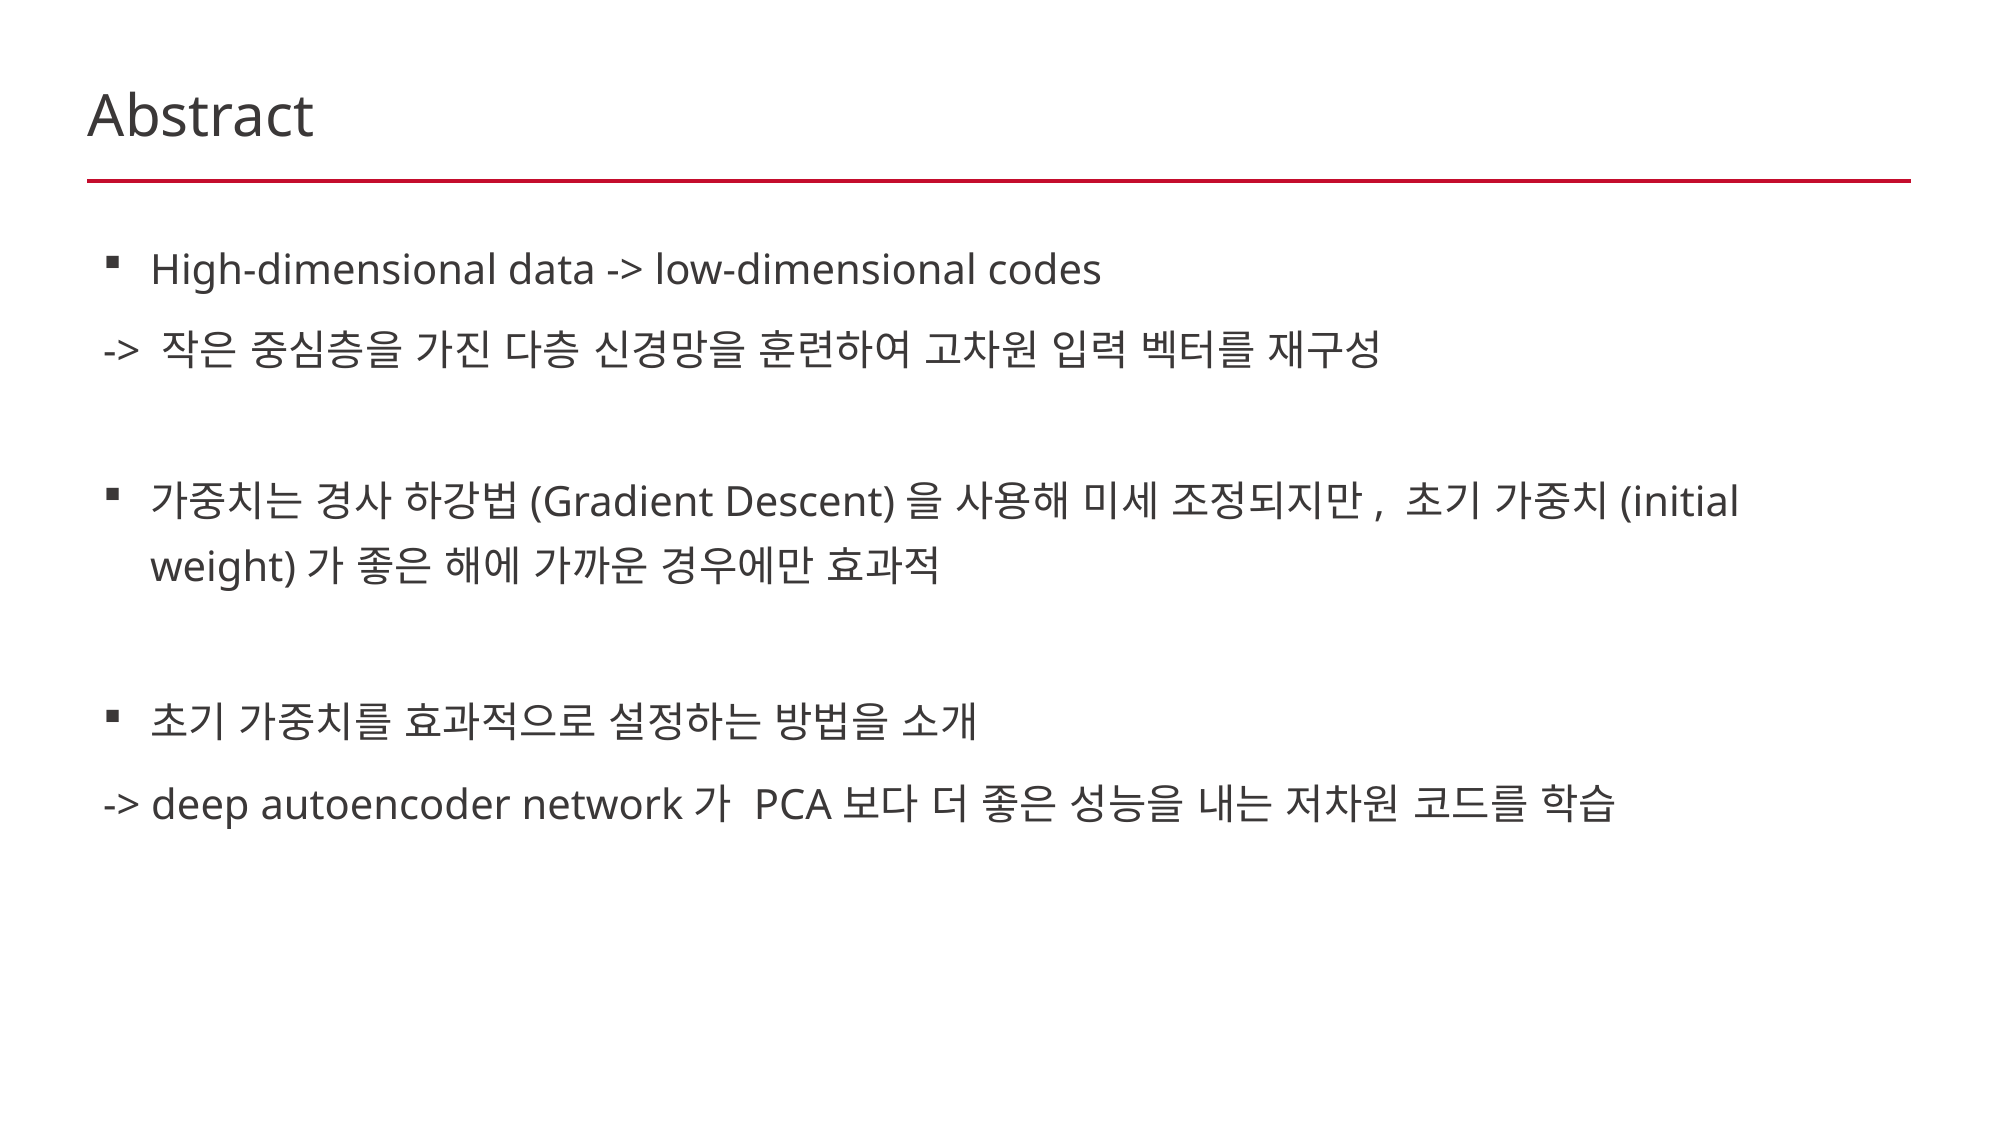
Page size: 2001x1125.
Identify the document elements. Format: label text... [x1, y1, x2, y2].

list High-dimensional data -> low-dimensional codes -> 작은 중심층을 가진 다층 신경망을 훈련하여 고차원 입력 벡터를 재구성 가중치는 경사 하강법(Gradient Descent)을 사용해 미세 조정되지만, 초기 가중치(initial weight)가 좋은 해에 가까운 경우에만 효과적 초기 가중치를 효과적으로 설정하는 방법을 소개 -> deep autoencoder network가 PCA보다 더 좋은 성능을 내는 저차원 코드를 학습 [88, 219, 1888, 821]
title Abstract [72, 70, 1912, 163]
